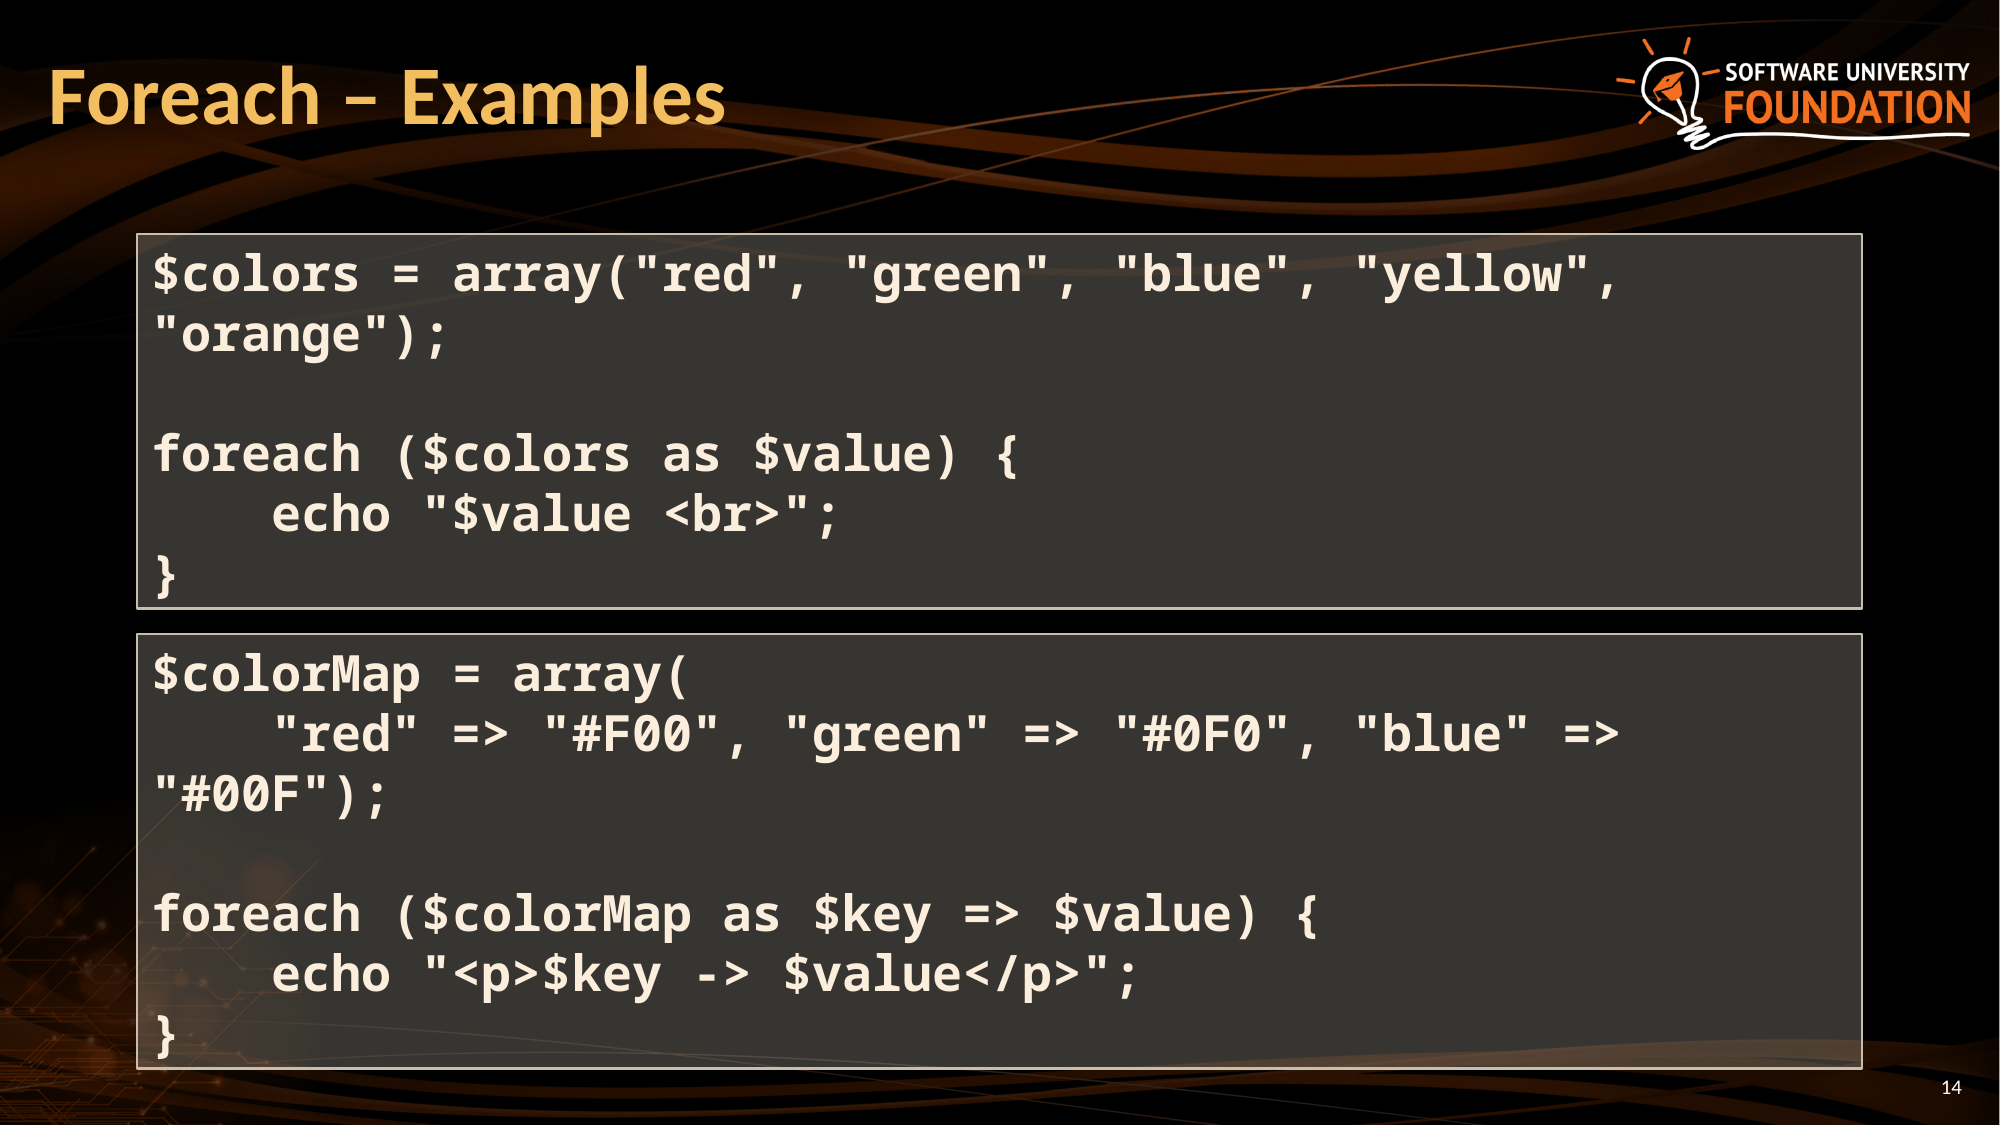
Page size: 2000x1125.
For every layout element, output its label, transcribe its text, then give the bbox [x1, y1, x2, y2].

title Foreach – Examples [30, 6, 1602, 189]
text_box $colors = array("red", "green", "blue", "yellow", "orange"); foreach ($colors as $value) { echo "$value <br>"; } [137, 233, 1863, 609]
text_box $colorMap = array( "red" => "#F00", "green" => "#0F0", "blue" => "#00F"); foreach ($colorMap as $key => $value) { echo "<p>$key -> $value</p>"; } [137, 633, 1863, 1069]
slide_number 14 [1897, 1070, 1968, 1103]
picture [0, 0, 2000, 1125]
